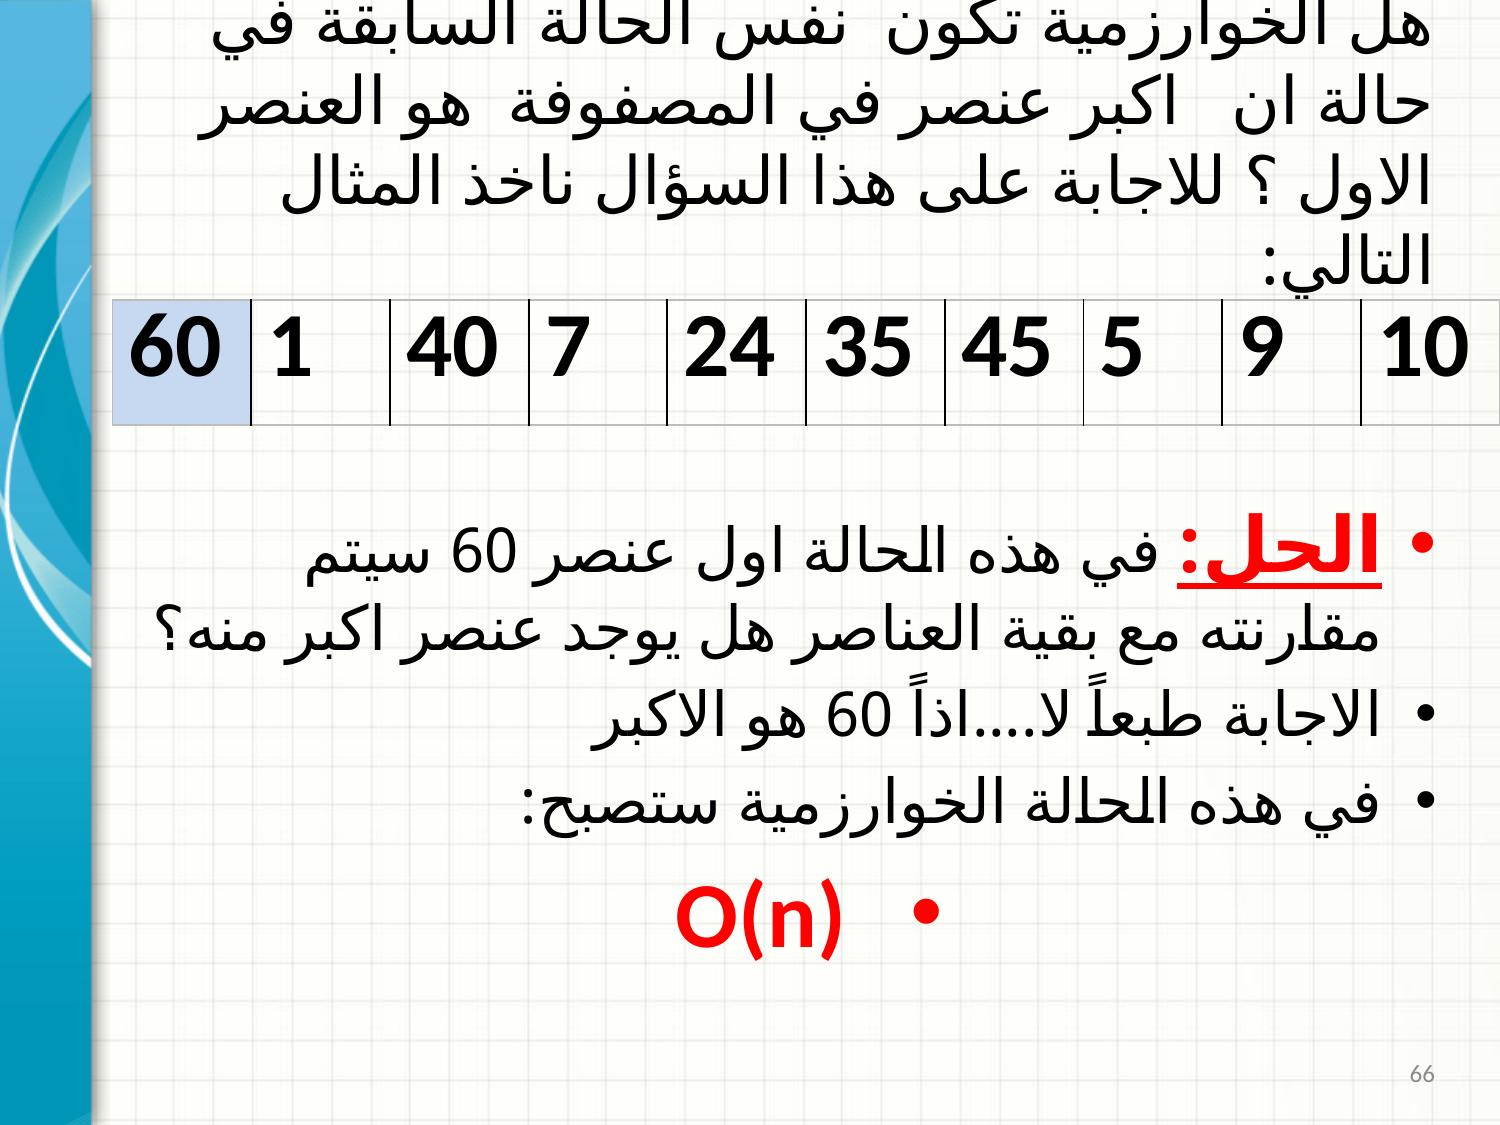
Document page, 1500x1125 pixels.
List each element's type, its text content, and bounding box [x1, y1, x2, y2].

list الحل: في هذه الحالة اول عنصر 60 سيتم مقارنته مع بقية العناصر هل يوجد عنصر اكبر منه؟ الاجابة طبعاً لا....اذاً 60 هو الاكبر في هذه الحالة الخوارزمية ستصبح: O(n) [125, 487, 1450, 1038]
table_header 5 [1084, 301, 1221, 424]
table_header 60 [113, 301, 250, 424]
table_header 24 [668, 301, 805, 424]
slide_number 66 [1100, 1042, 1450, 1103]
table_header 1 [252, 301, 389, 424]
table_header 7 [530, 301, 666, 424]
table_header 45 [946, 301, 1083, 424]
table_header 35 [807, 301, 944, 424]
title هل الخوارزمية تكون نفس الحالة السابقة في حالة ان اكبر عنصر في المصفوفة هو العنصر الاول ؟ للاجابة على هذا السؤال ناخذ المثال التالي: [125, 44, 1450, 232]
table_header 9 [1223, 301, 1360, 424]
table_header 10 [1362, 301, 1499, 424]
picture [0, 0, 1500, 1125]
table_header 40 [391, 301, 528, 424]
